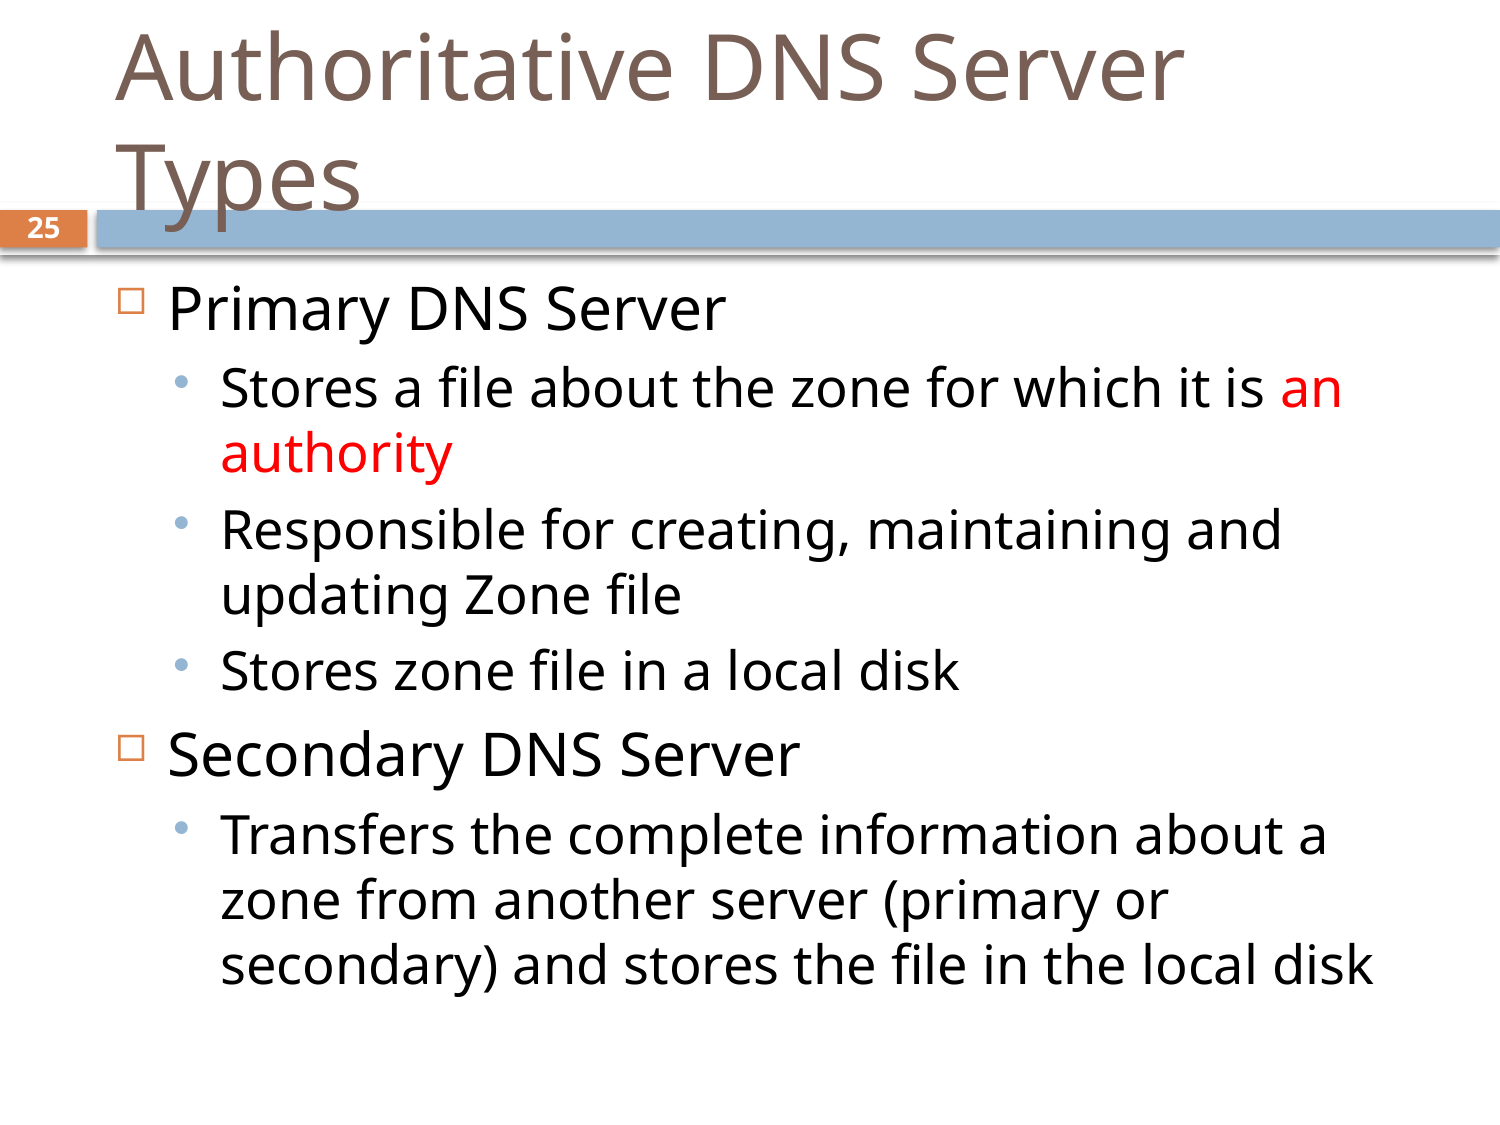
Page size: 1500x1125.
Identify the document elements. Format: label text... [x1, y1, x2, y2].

title Authoritative DNS Server Types [100, 37, 1438, 200]
slide_number 25 [0, 208, 88, 249]
list Primary DNS Server Stores a file about the zone for which it is an authority Responsible for creating, maintaining and updating Zone file Stores zone file in a local disk Secondary DNS Server Transfers the complete information about a zone from another server (primary or secondary) and stores the file in the local disk [100, 262, 1438, 1000]
